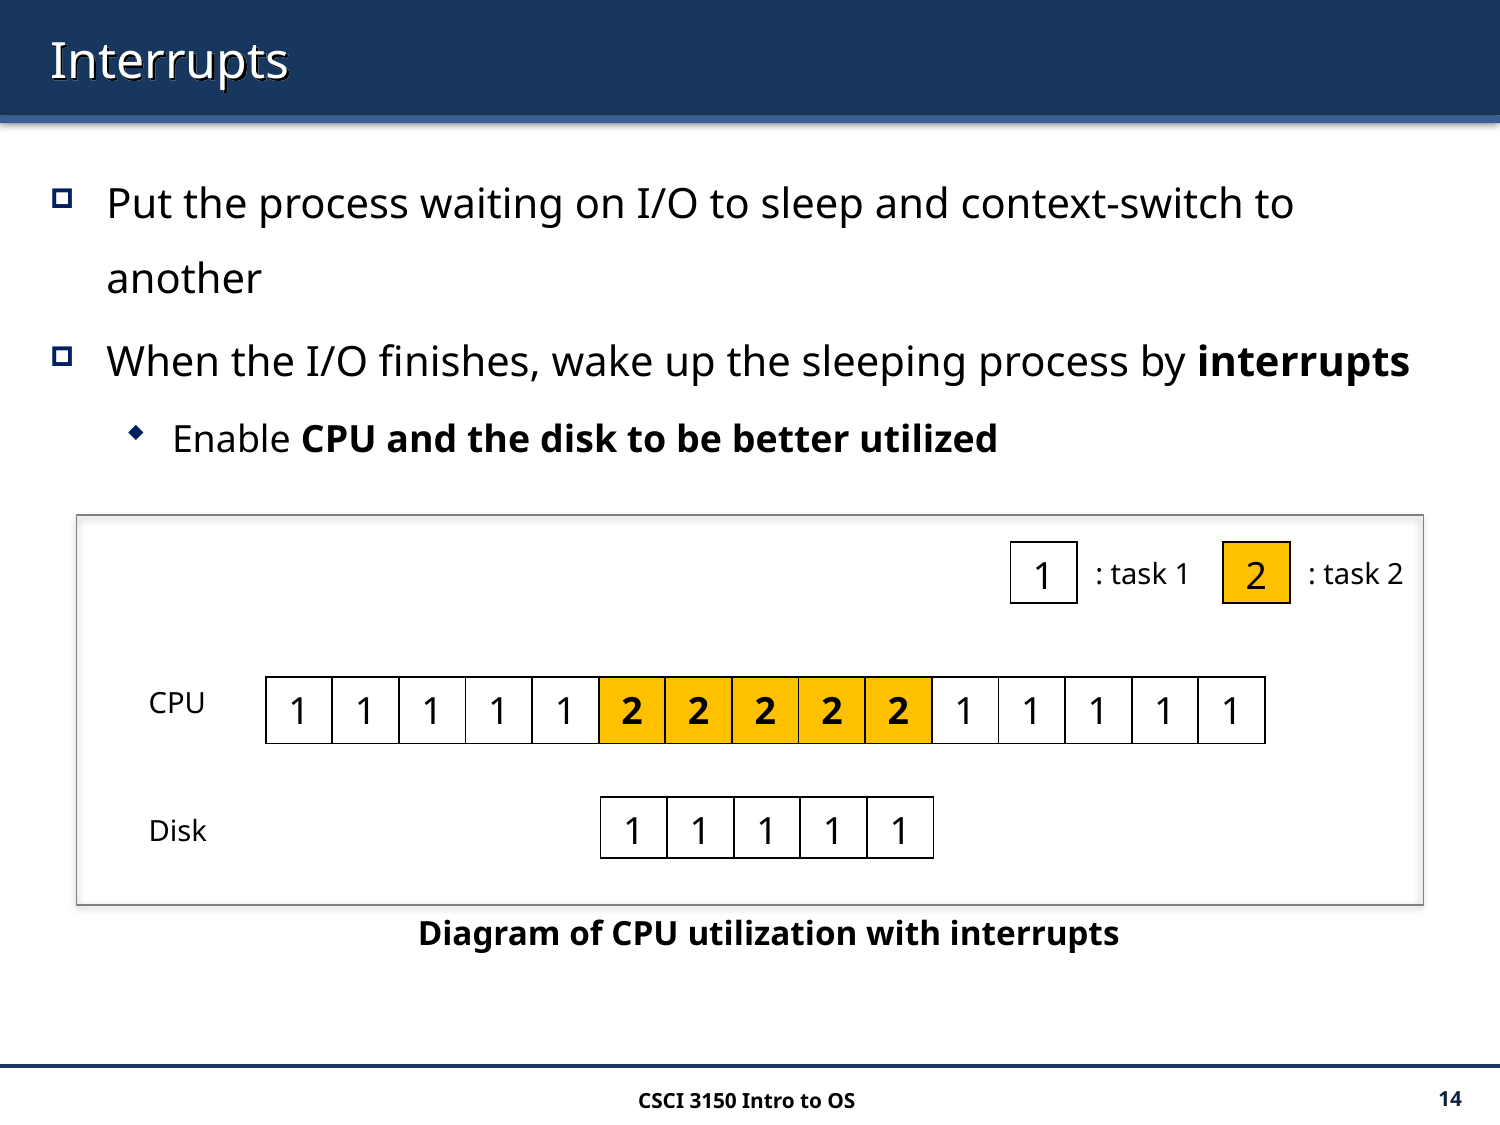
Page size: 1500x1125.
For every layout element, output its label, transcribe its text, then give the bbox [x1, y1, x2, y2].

slide_number 14 [1306, 1081, 1483, 1118]
footer CSCI 3150 Intro to OS [497, 1079, 997, 1117]
list Put the process waiting on I/O to sleep and context-switch to another When the I/O finishes, wake up the sleeping process by interrupts Enable CPU and the disk to be better utilized [34, 144, 1477, 835]
text_box [74, 512, 1426, 908]
text_box : task 2 [1293, 547, 1424, 598]
text_box : task 1 [1080, 547, 1222, 598]
title Interrupts [34, 10, 1477, 107]
table_header 2 [1224, 543, 1289, 602]
text_box Diagram of CPU utilization with interrupts [371, 916, 1176, 960]
table_header 1 [1011, 543, 1076, 602]
